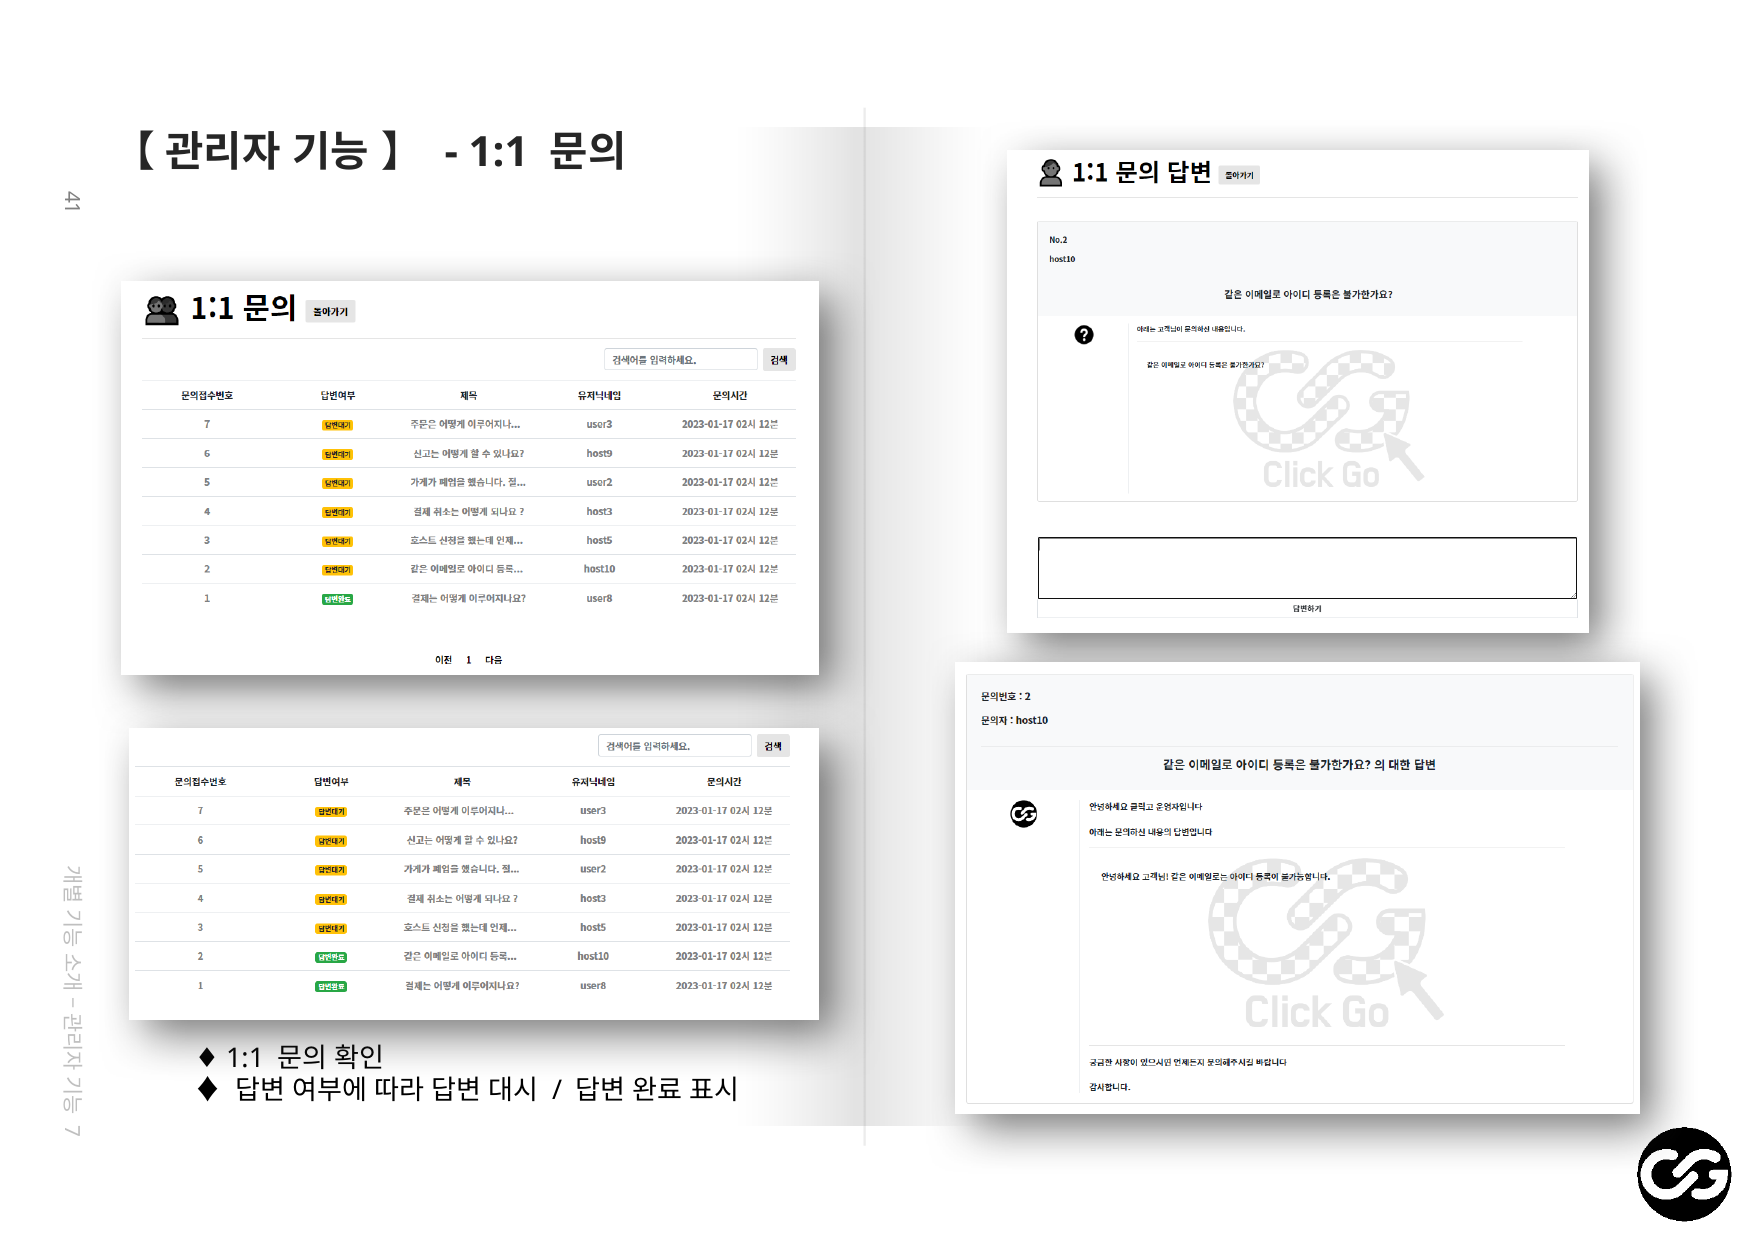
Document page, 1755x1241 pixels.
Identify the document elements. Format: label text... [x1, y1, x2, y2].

text_box 【 관리자 기능 】 - 1:1 문의 [99, 117, 725, 183]
picture [129, 728, 820, 1020]
text_box 41 [53, 176, 94, 230]
picture [1635, 1126, 1732, 1223]
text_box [730, 107, 999, 1147]
picture [121, 280, 819, 676]
picture [1007, 150, 1589, 634]
picture [955, 661, 1641, 1114]
text_box ♦ 1:1 문의 확인 ♦ 답변 여부에 따라 답변 대시 / 답변 완료 표시 [180, 1068, 725, 1113]
text_box 개별 기능 소개 – 관리자 기능 7 [53, 850, 94, 1153]
